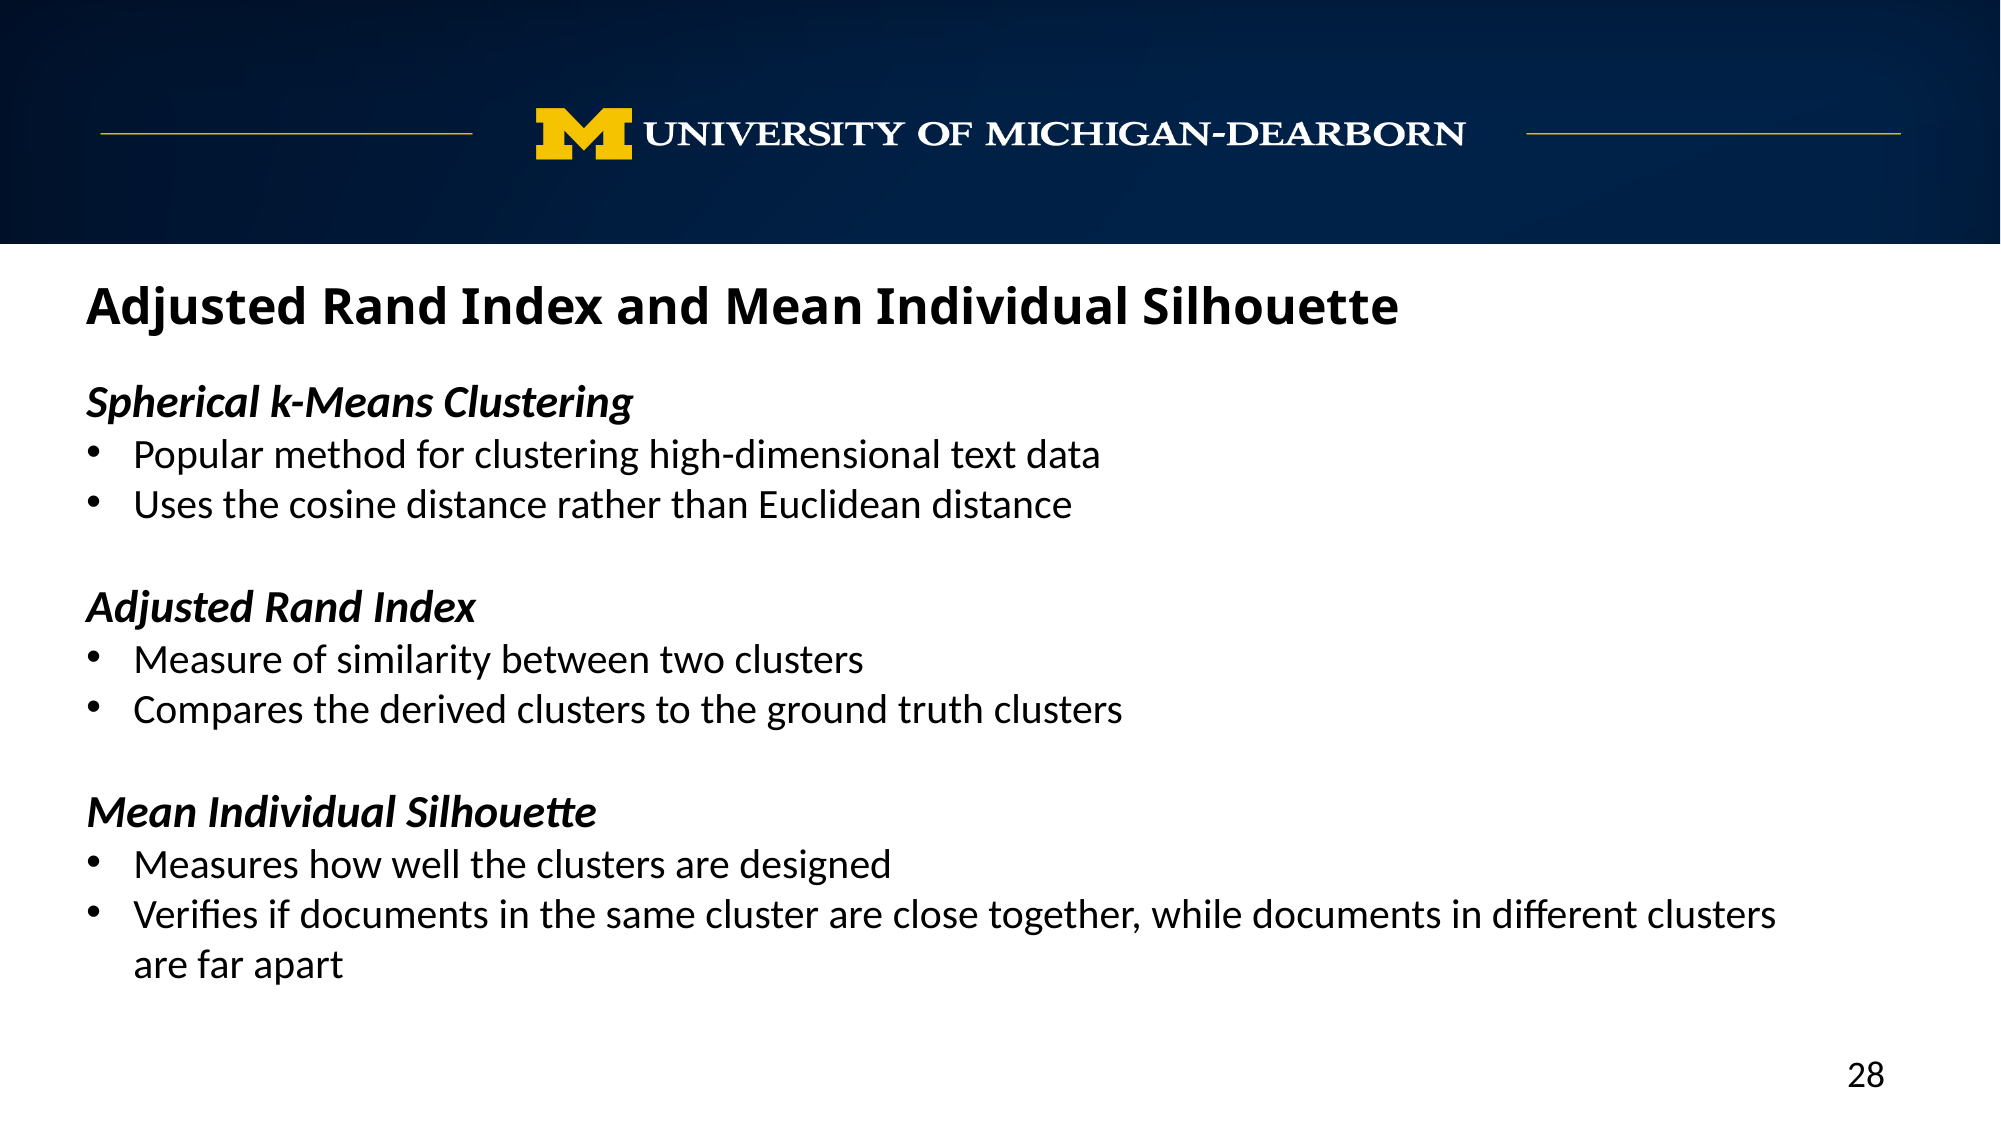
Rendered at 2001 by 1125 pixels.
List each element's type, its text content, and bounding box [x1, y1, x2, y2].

slide_number 28 [1433, 1042, 1900, 1103]
text_box Spherical k-Means Clustering Popular method for clustering high-dimensional text data Uses the cosine distance rather than Euclidean distance Adjusted Rand Index Measure of similarity between two clusters Compares the derived clusters to the ground truth clusters Mean Individual Silhouette Measures how well the clusters are designed Verifies if documents in the same cluster are close together, while documents in different clusters are far apart [71, 364, 1815, 994]
text_box Adjusted Rand Index and Mean Individual Silhouette [71, 267, 2000, 343]
picture [0, 0, 2001, 1125]
